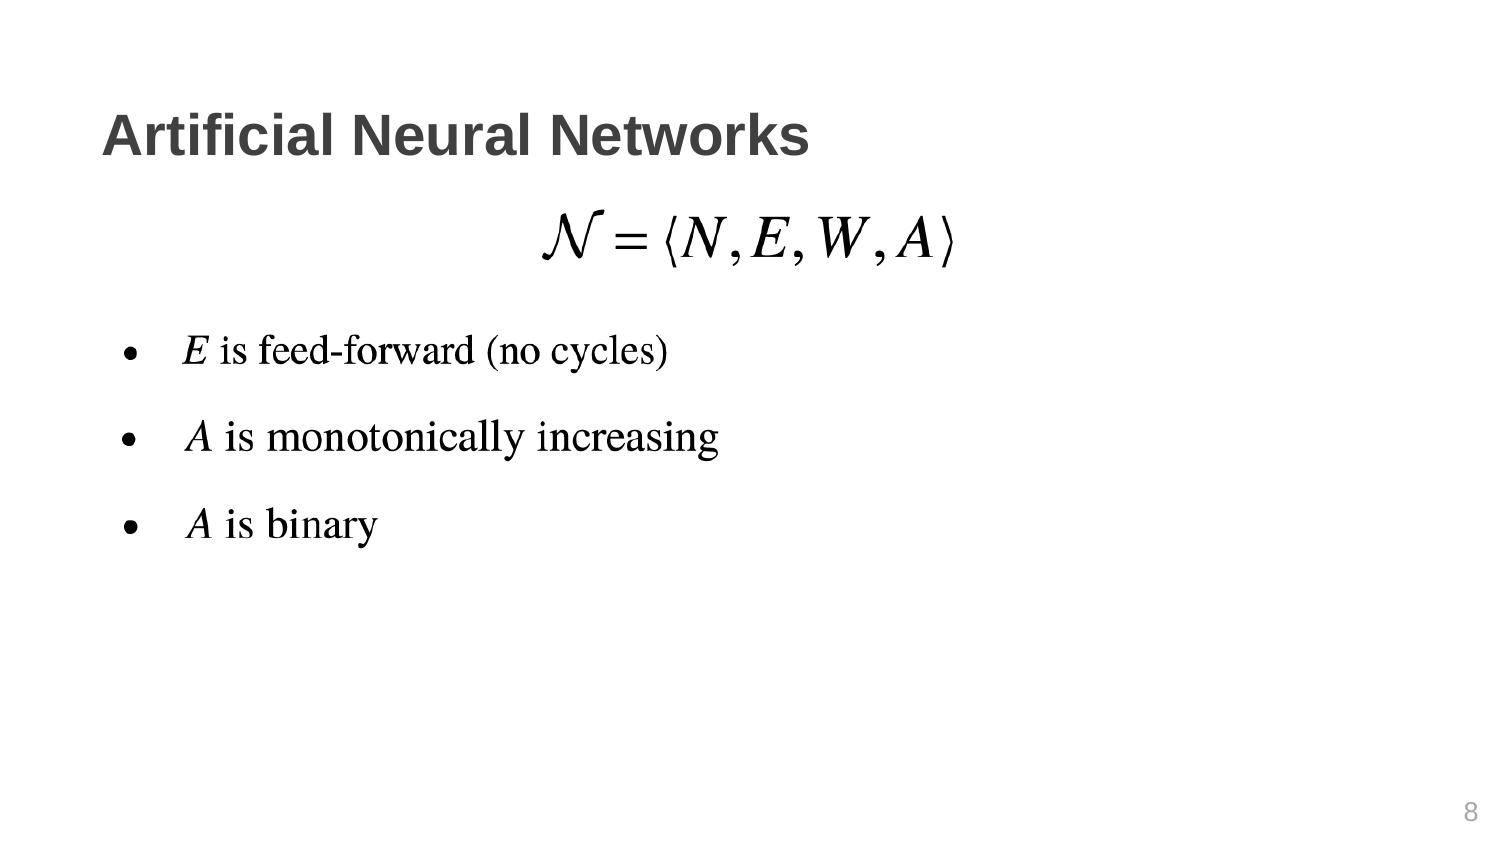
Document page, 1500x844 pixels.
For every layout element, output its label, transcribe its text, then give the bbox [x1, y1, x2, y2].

picture [116, 416, 731, 464]
picture [113, 503, 386, 555]
slide_number ‹#› [1403, 779, 1494, 844]
picture [114, 326, 674, 379]
picture [526, 188, 974, 290]
title Artificial Neural Networks [86, 74, 1400, 190]
